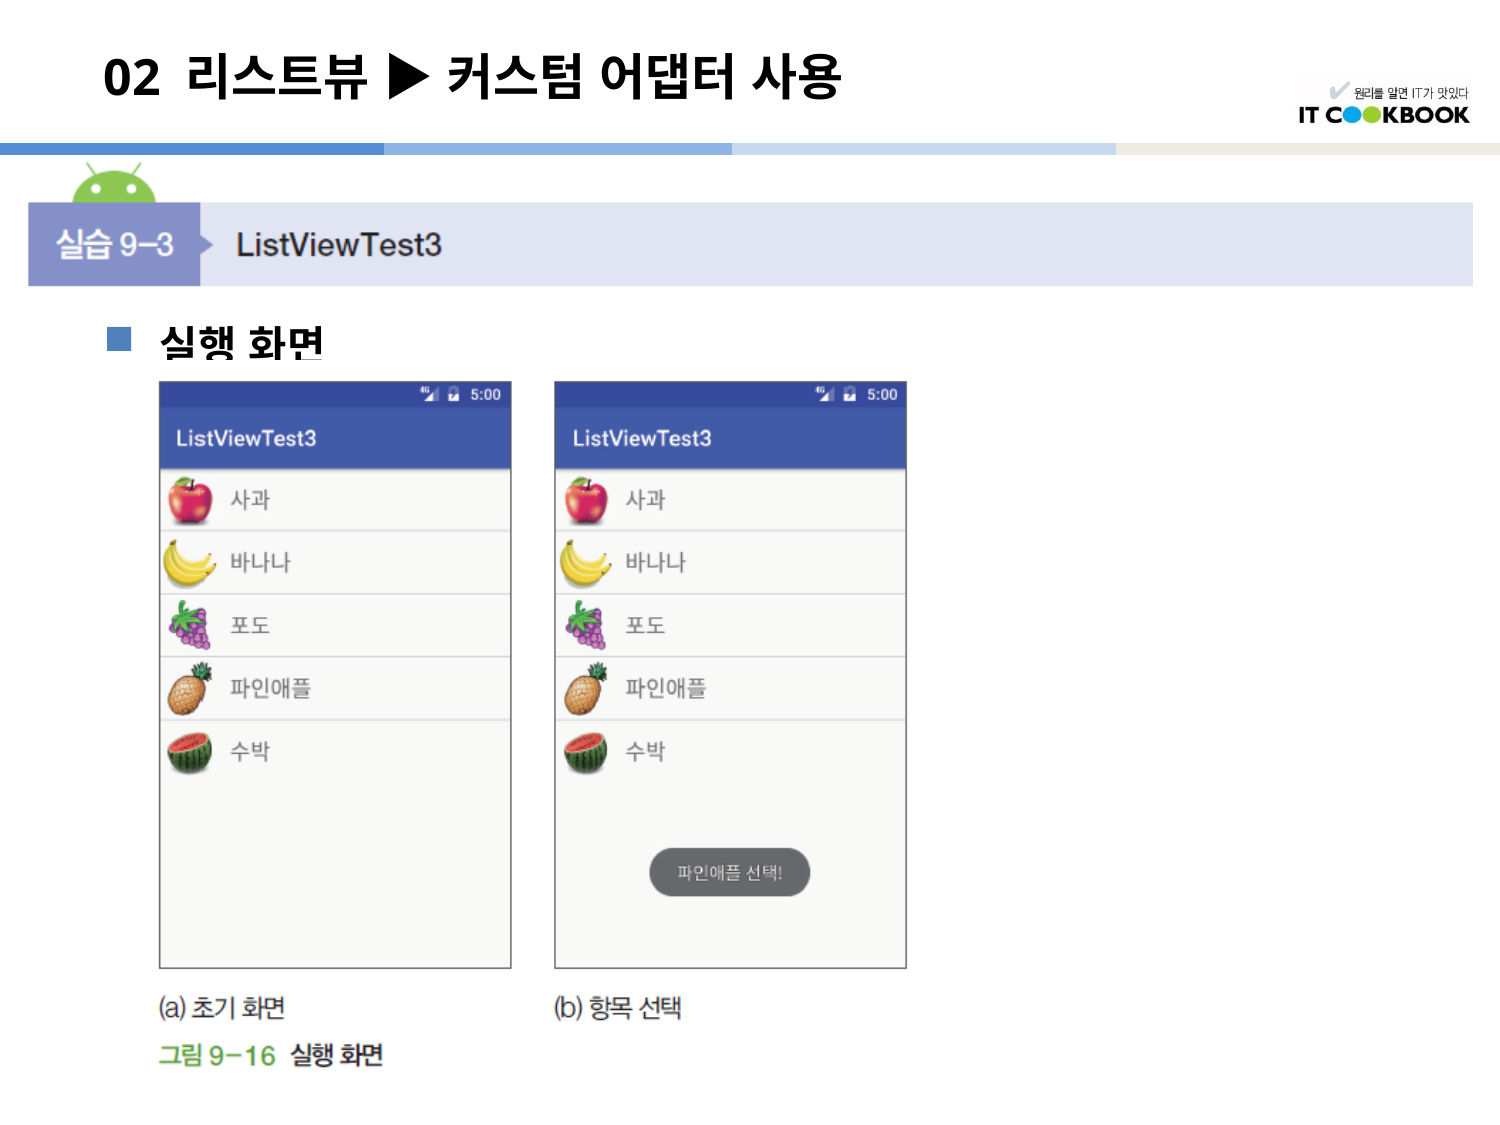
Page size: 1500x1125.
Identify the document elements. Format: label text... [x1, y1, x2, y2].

list 실행 화면 [88, 295, 1473, 1083]
title 02 리스트뷰 ▶ 커스텀 어댑터 사용 [88, 30, 1330, 121]
picture [27, 160, 1473, 288]
picture [1295, 78, 1473, 125]
picture [135, 360, 928, 1083]
